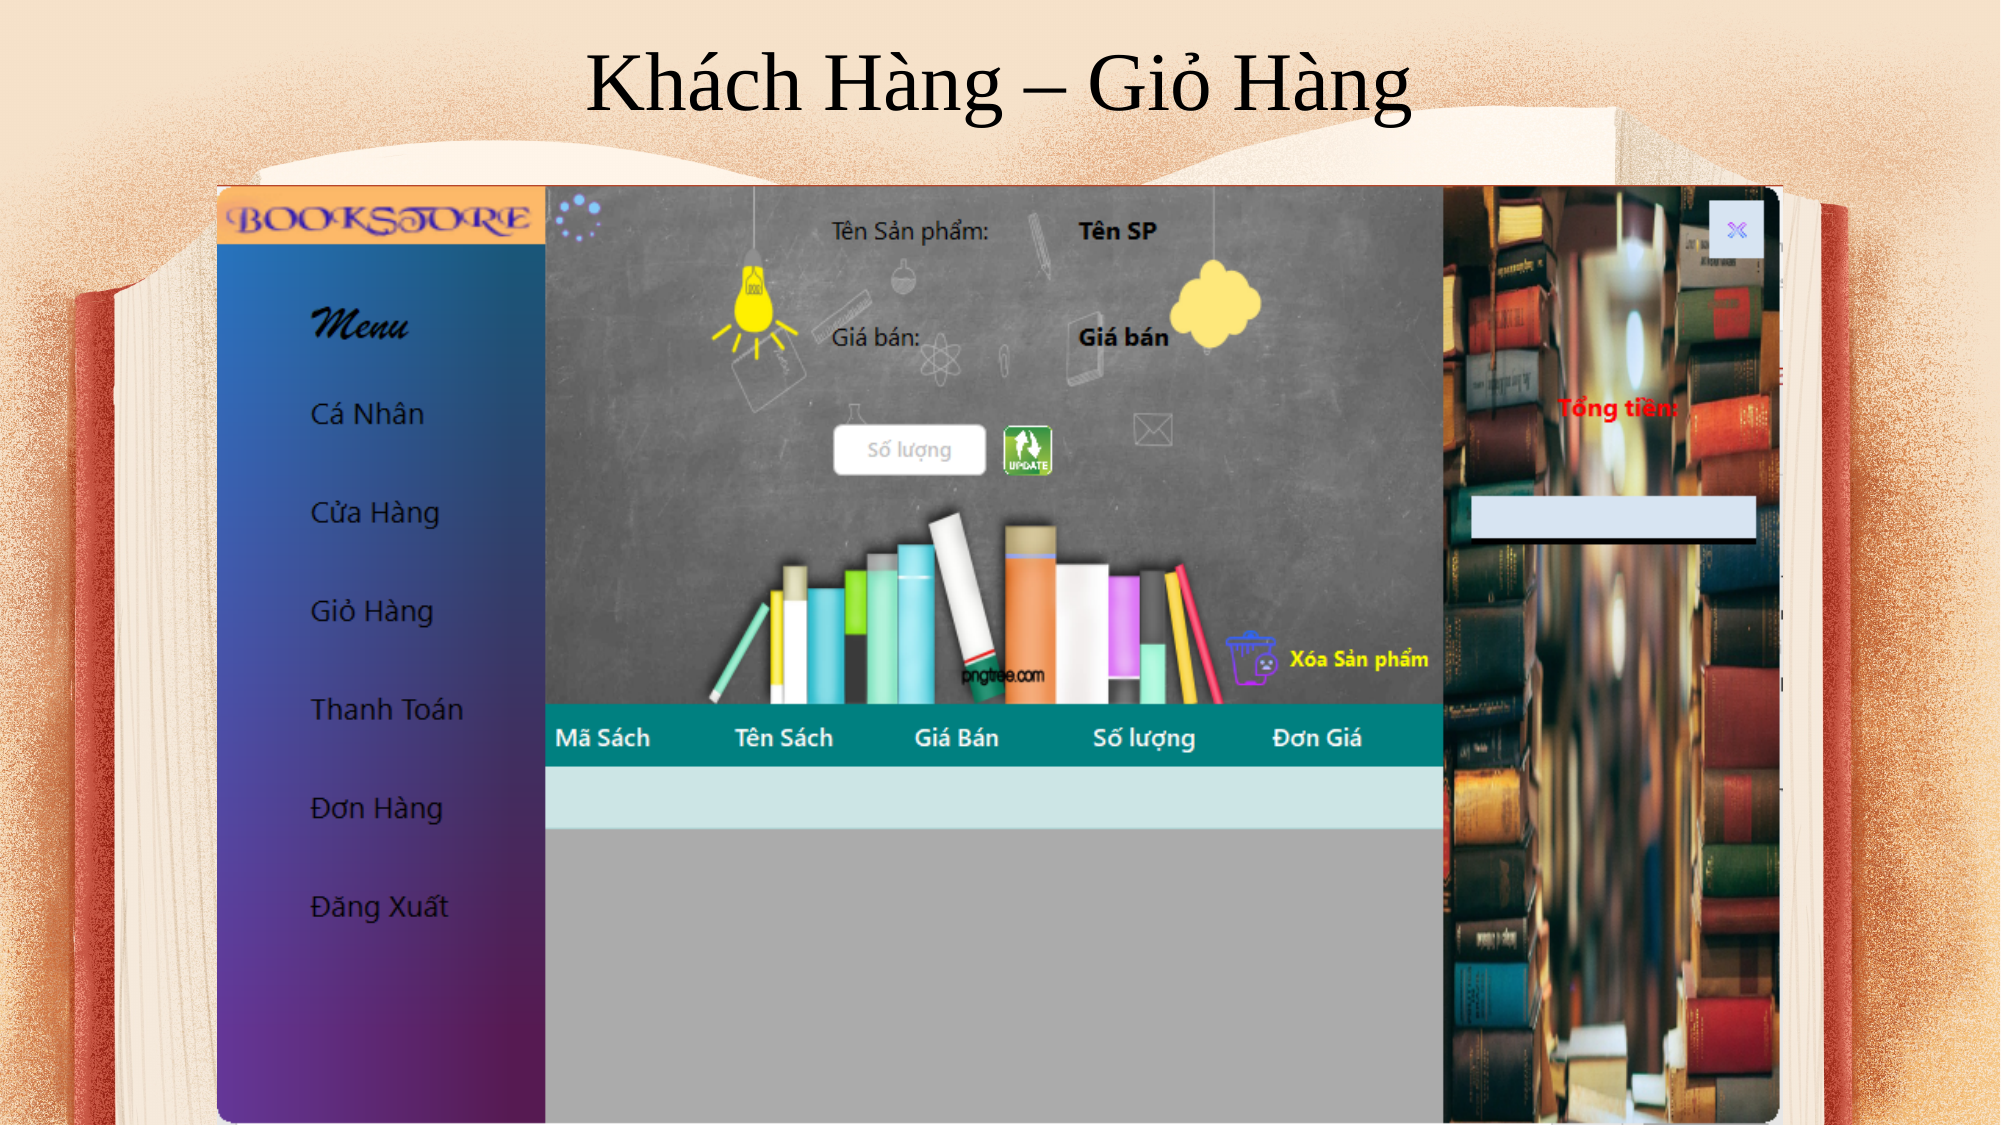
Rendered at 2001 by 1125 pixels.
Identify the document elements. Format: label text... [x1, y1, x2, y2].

picture [0, 0, 2001, 1125]
text_box Khách Hàng – Giỏ Hàng [249, 31, 1750, 169]
